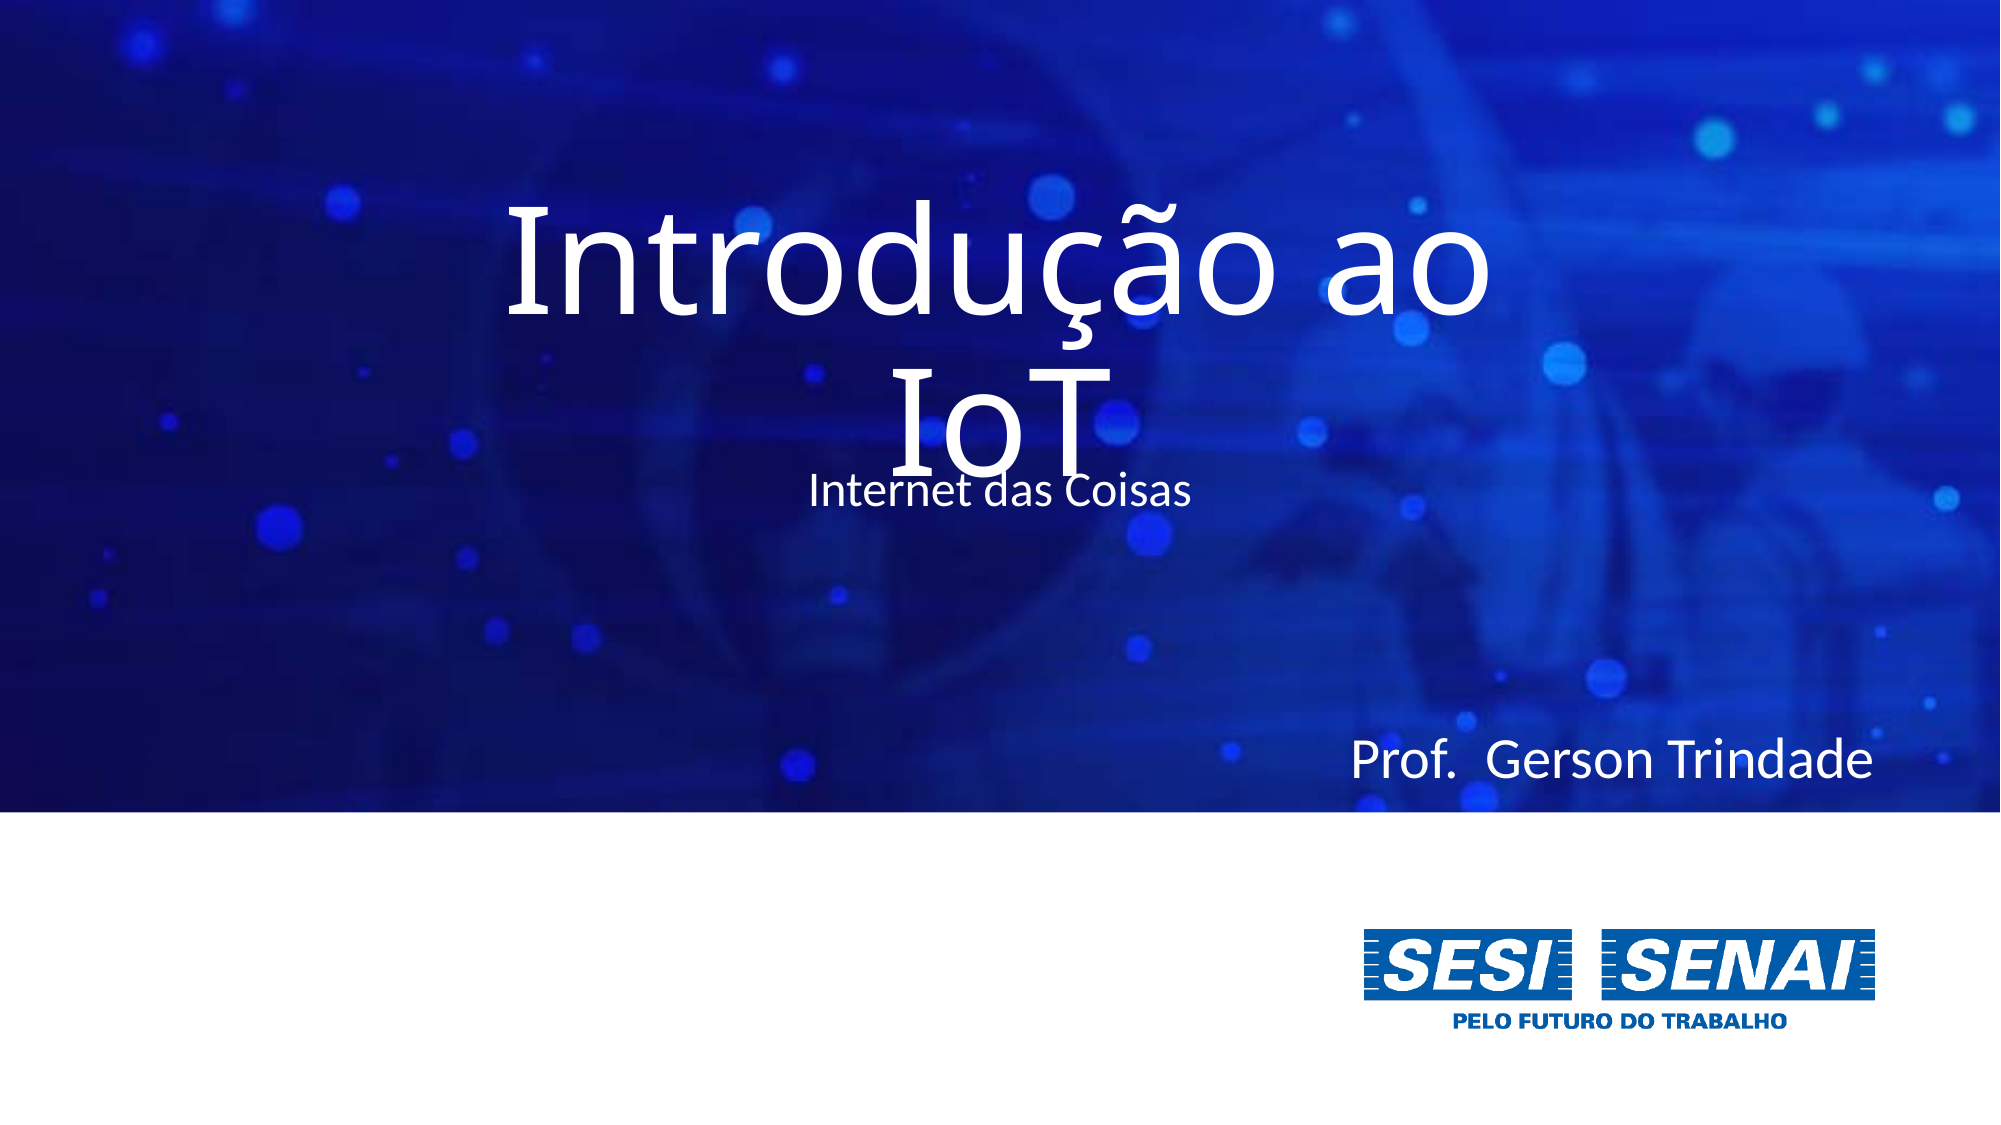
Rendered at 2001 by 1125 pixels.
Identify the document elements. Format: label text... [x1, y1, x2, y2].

subtitle Prof. Gerson Trindade [1335, 721, 1980, 799]
text_box Internet das Coisas [468, 456, 1532, 562]
picture [1364, 929, 1875, 1029]
title Introdução ao IoT [382, 166, 1618, 528]
picture [0, 0, 2000, 812]
